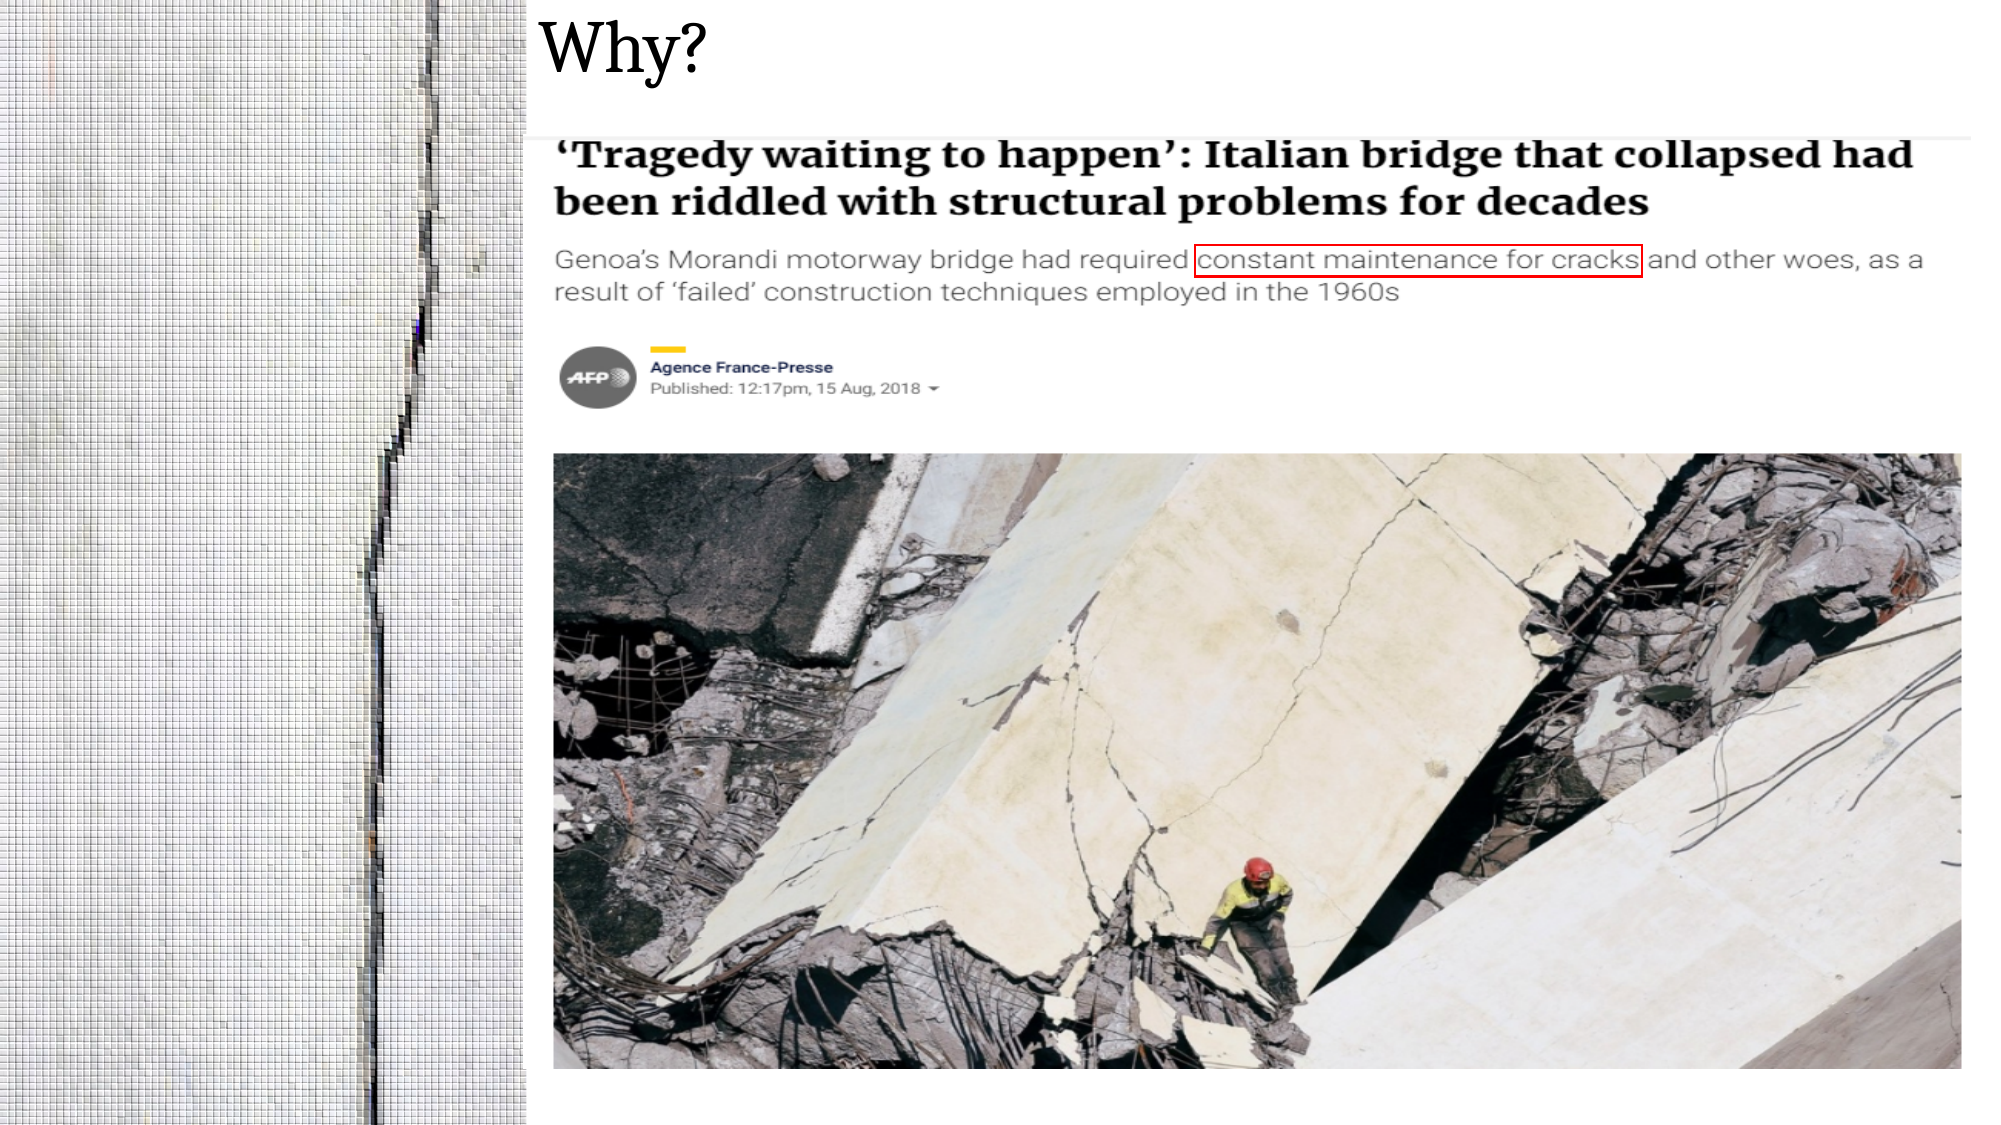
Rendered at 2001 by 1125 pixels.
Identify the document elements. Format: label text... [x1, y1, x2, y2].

picture [0, 0, 1971, 1125]
title Why? [523, 0, 1847, 134]
